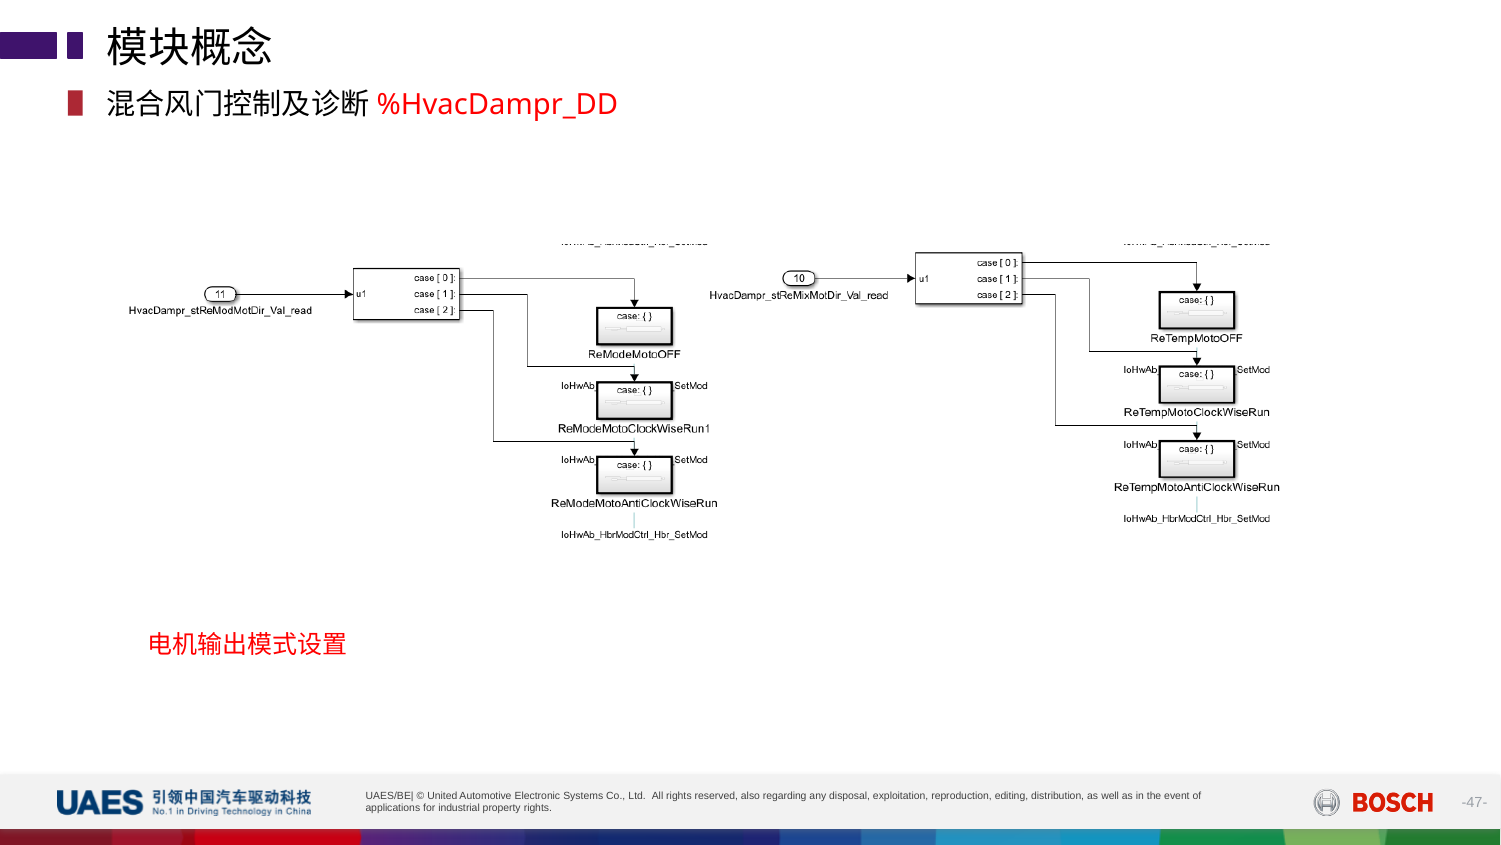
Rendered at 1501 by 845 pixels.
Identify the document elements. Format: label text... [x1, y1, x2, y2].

text_box 电机输出模式设置 [147, 610, 408, 659]
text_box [0, 20, 544, 72]
picture [57, 789, 311, 816]
picture [100, 244, 1309, 547]
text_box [67, 85, 692, 167]
picture [0, 829, 1501, 845]
